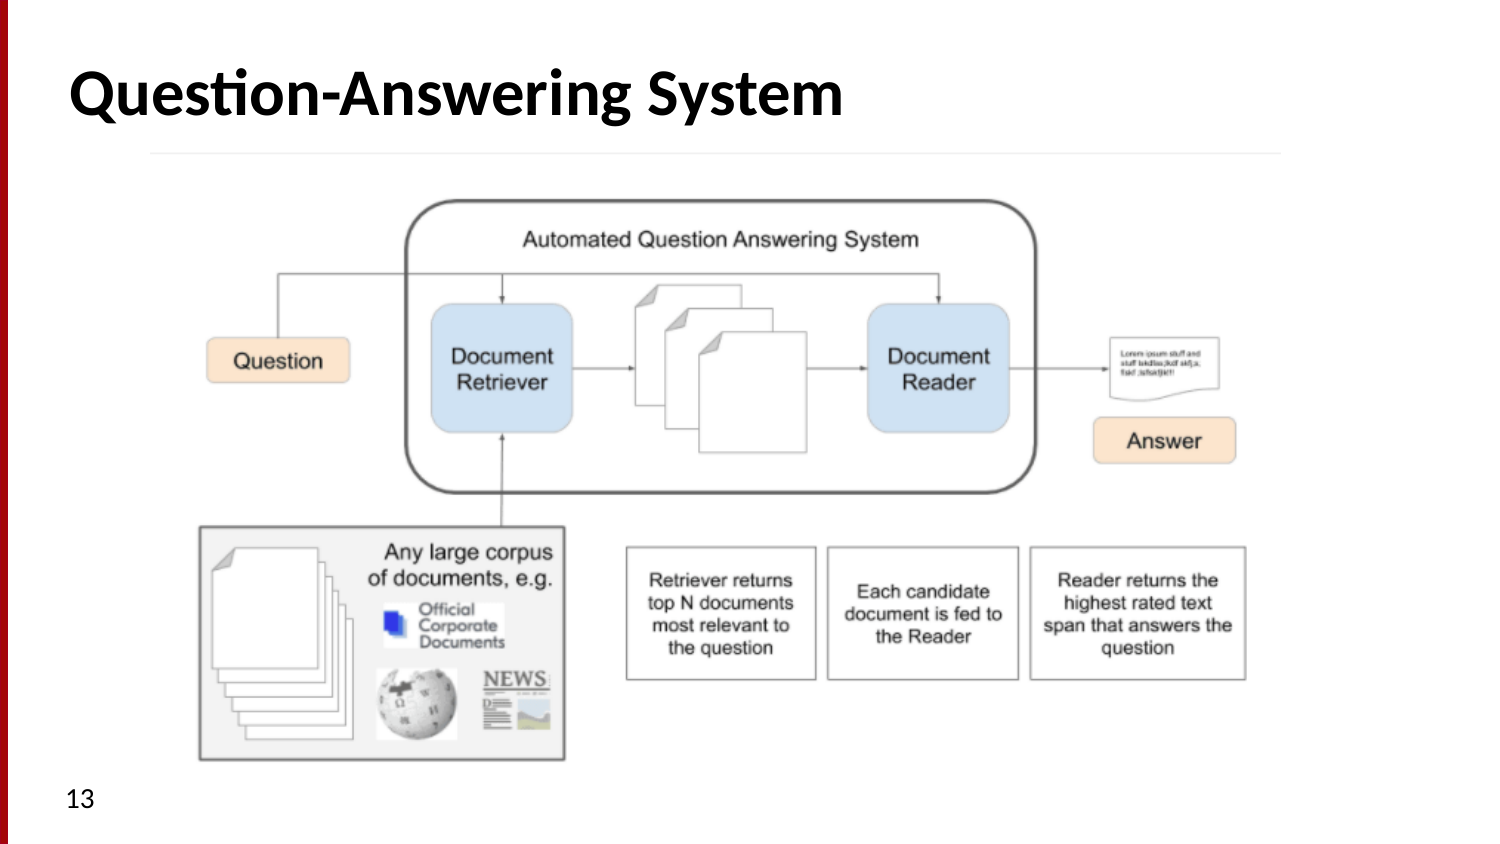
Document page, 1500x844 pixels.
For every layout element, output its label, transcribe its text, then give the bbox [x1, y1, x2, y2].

title Question-Answering System [55, 94, 1281, 217]
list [149, 134, 1281, 785]
slide_number 13 [49, 771, 376, 829]
